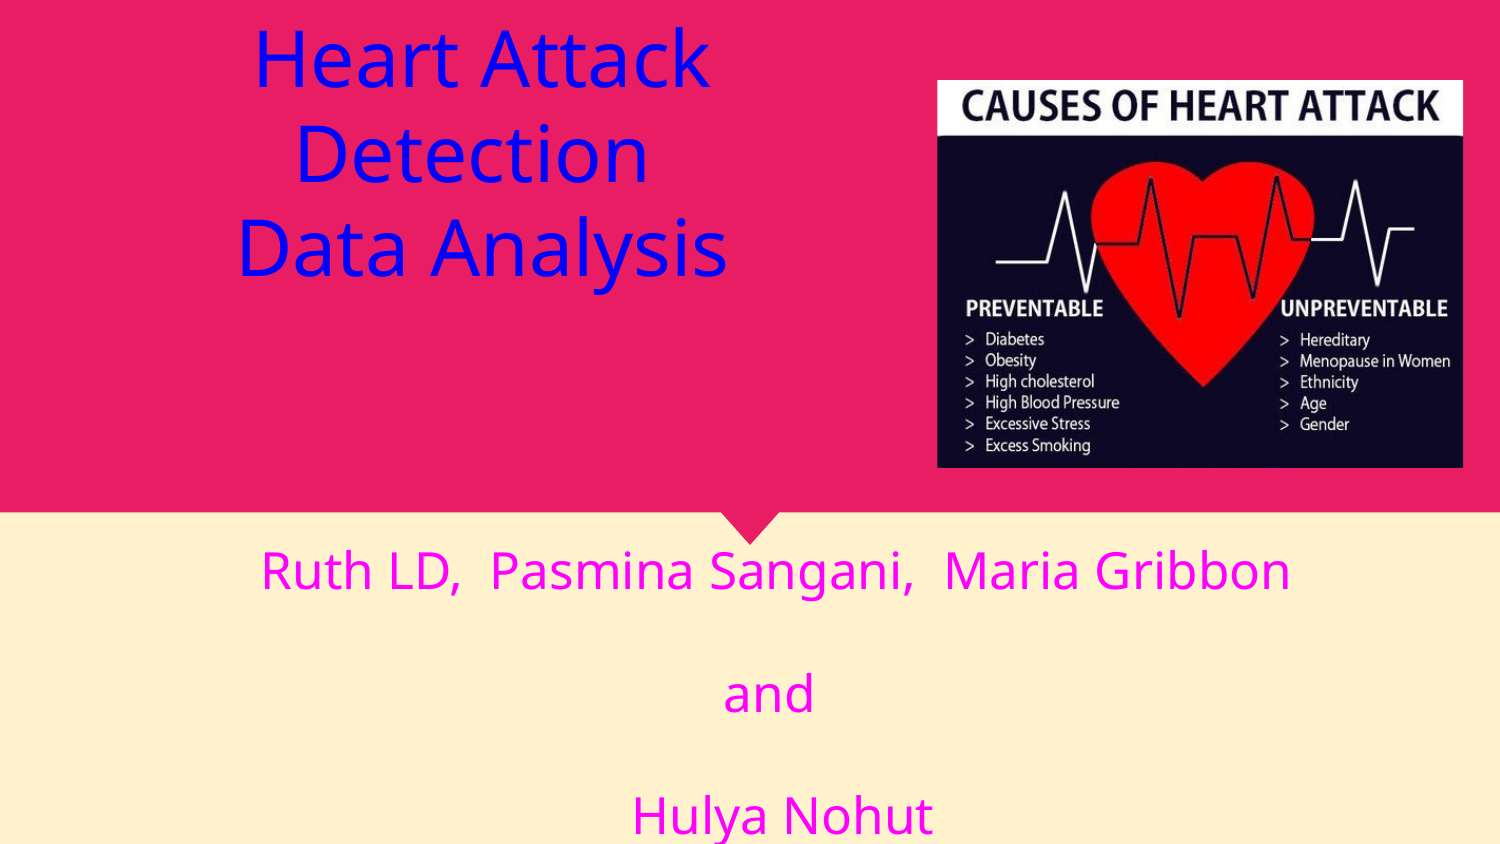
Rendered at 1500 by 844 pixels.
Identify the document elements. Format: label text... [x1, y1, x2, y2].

picture [937, 79, 1464, 468]
subtitle Ruth LD, Pasmina Sangani, Maria Gribbon and Hulya Nohut [77, 522, 1489, 844]
title Heart Attack Detection Data Analysis [77, 124, 888, 308]
